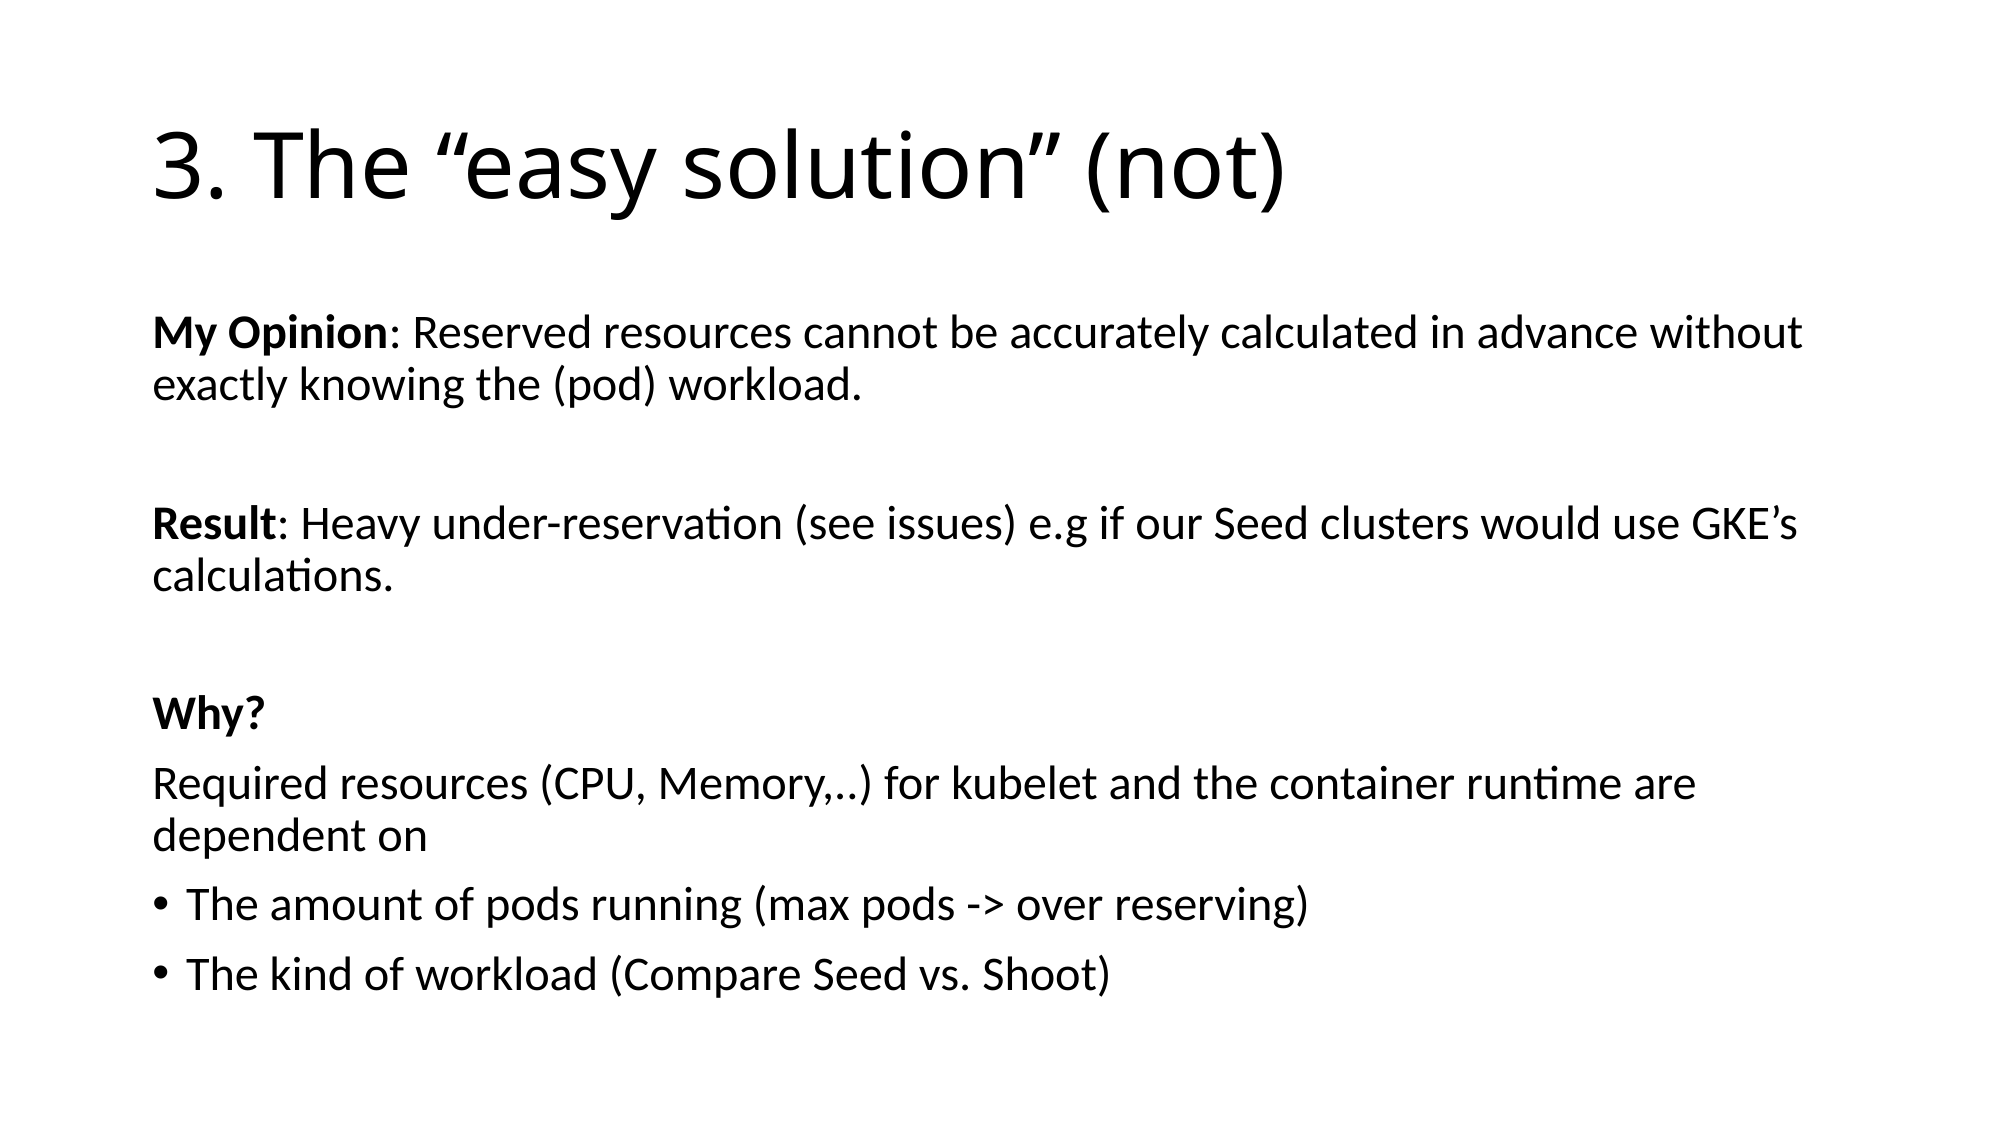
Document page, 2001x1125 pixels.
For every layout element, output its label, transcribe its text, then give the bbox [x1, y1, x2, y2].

title 3. The “easy solution” (not) [137, 59, 1863, 278]
list My Opinion: Reserved resources cannot be accurately calculated in advance without exactly knowing the (pod) workload. Result: Heavy under-reservation (see issues) e.g if our Seed clusters would use GKE’s calculations. Why? Required resources (CPU, Memory,..) for kubelet and the container runtime are dependent on The amount of pods running (max pods -> over reserving) The kind of workload (Compare Seed vs. Shoot) [137, 299, 1863, 1014]
